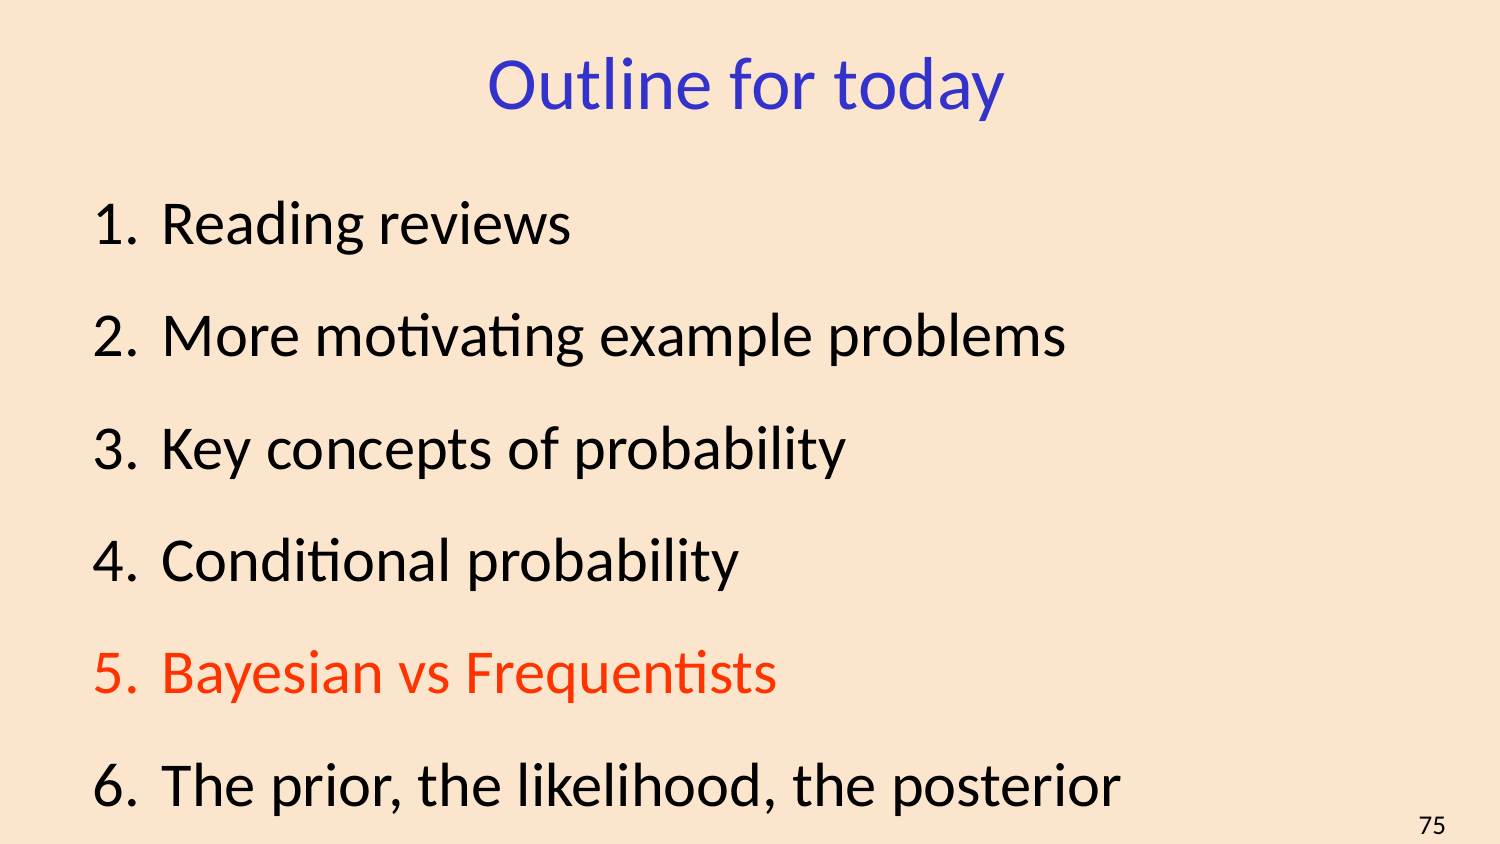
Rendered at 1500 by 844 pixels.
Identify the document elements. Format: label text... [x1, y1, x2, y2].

title Outline for today [112, 0, 1388, 139]
list Reading reviews More motivating example problems Key concepts of probability Conditional probability Bayesian vs Frequentists The prior, the likelihood, the posterior [81, 139, 1419, 795]
slide_number ‹#› [1372, 802, 1492, 827]
